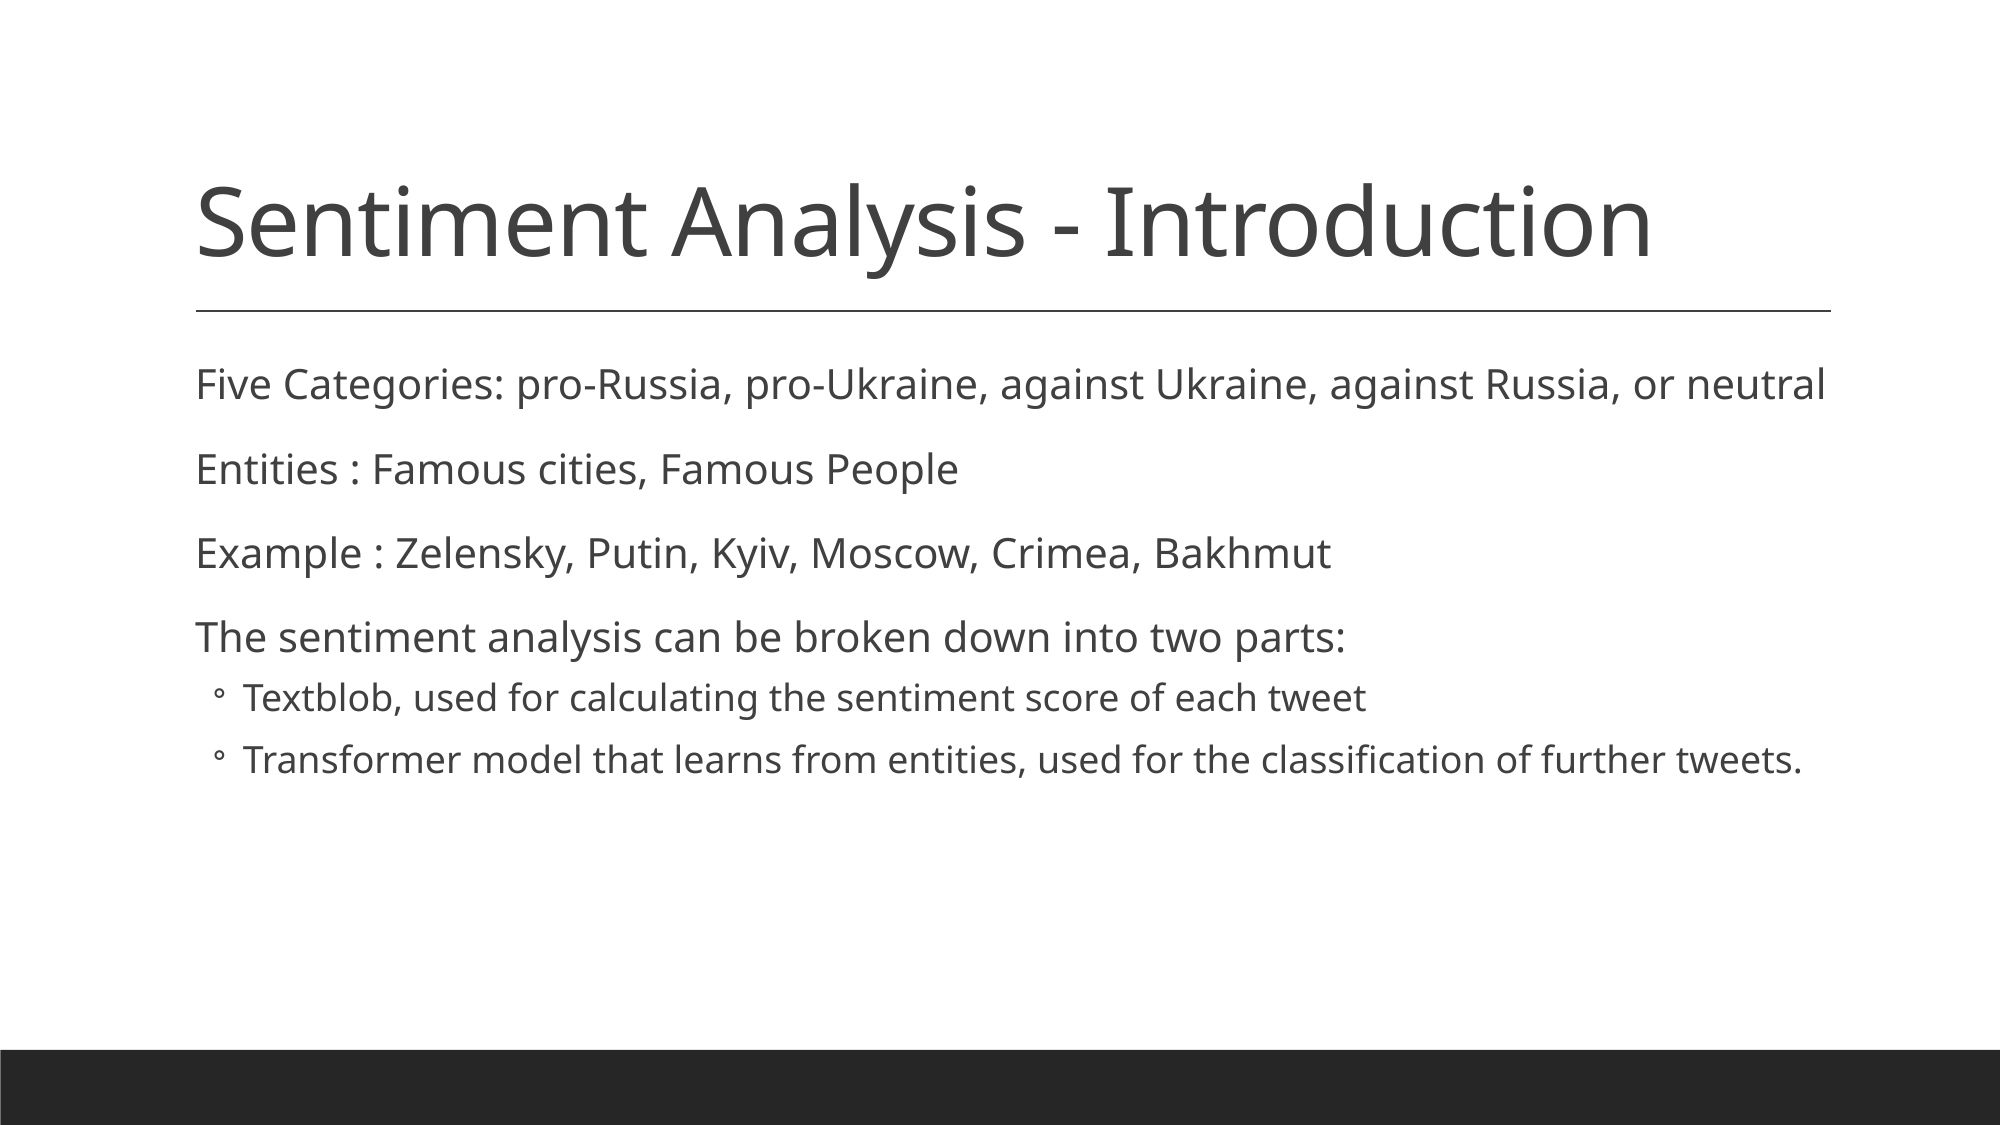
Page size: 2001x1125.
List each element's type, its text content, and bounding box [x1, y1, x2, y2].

title Sentiment Analysis - Introduction [180, 47, 1830, 285]
list Five Categories: pro-Russia, pro-Ukraine, against Ukraine, against Russia, or neutral Entities : Famous cities, Famous People Example : Zelensky, Putin, Kyiv, Moscow, Crimea, Bakhmut The sentiment analysis can be broken down into two parts: Textblob, used for calculating the sentiment score of each tweet Transformer model that learns from entities, used for the classification of further tweets. [180, 345, 1830, 963]
